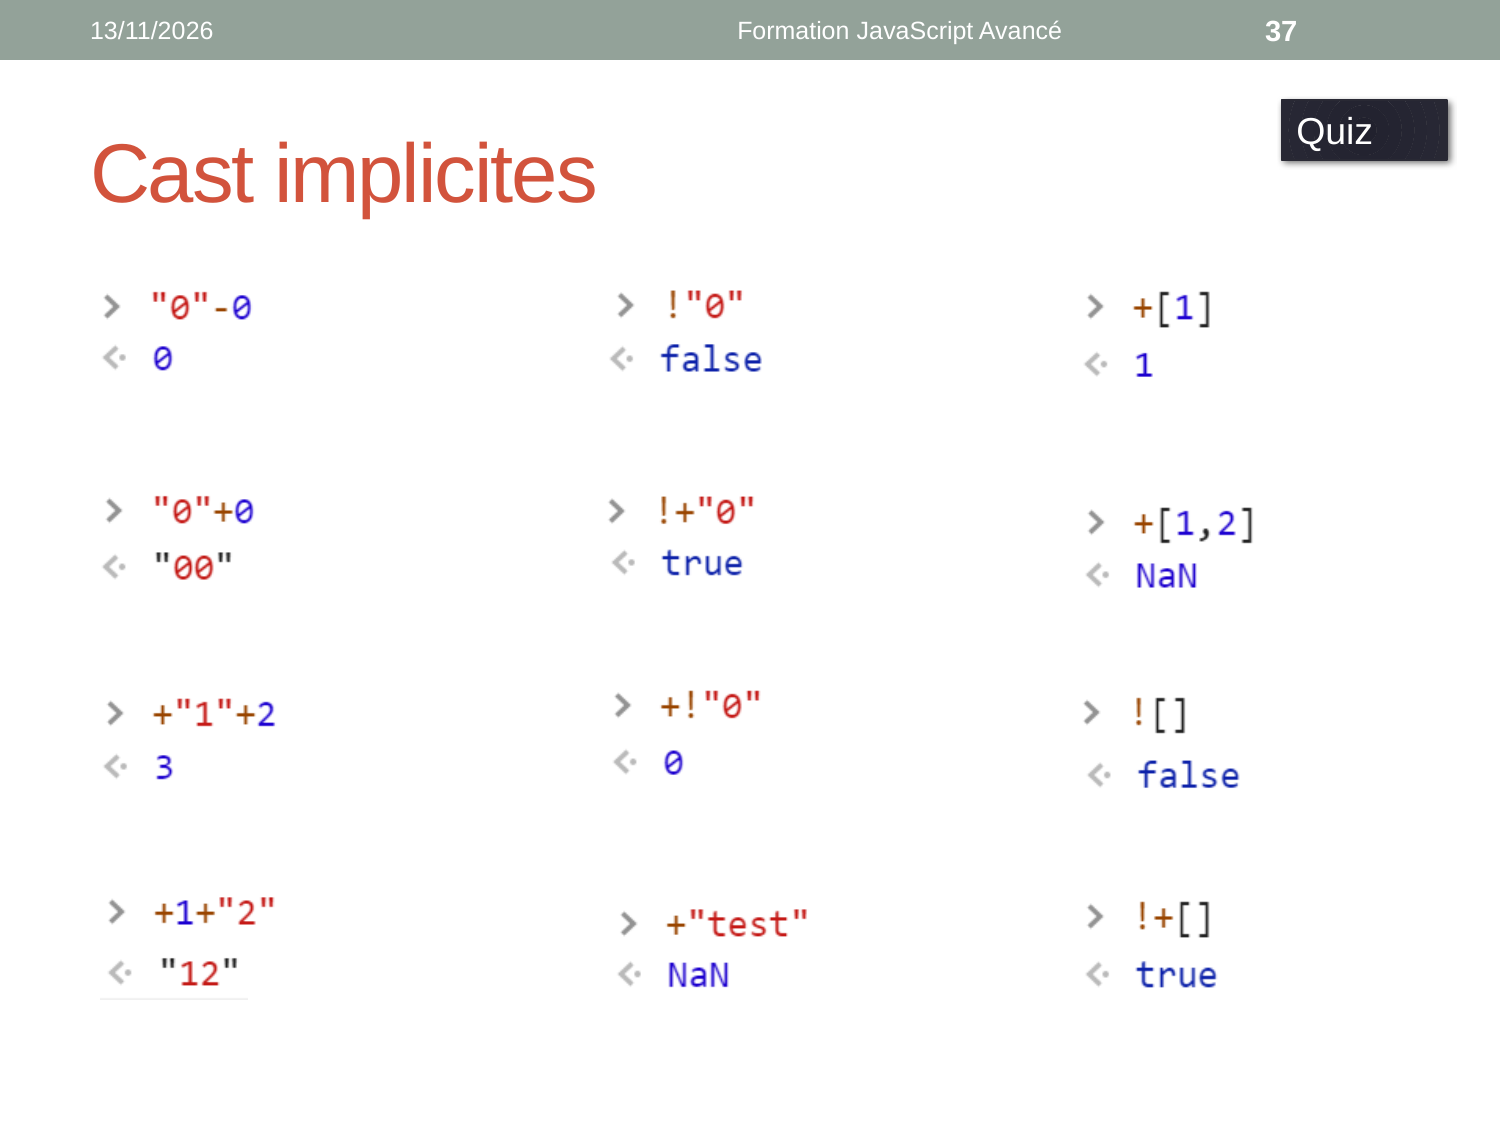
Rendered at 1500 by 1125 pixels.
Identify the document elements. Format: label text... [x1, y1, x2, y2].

picture [1072, 947, 1230, 994]
footer Formation JavaScript Avancé [562, 3, 1238, 57]
picture [89, 680, 297, 792]
picture [1072, 684, 1252, 797]
picture [87, 479, 284, 591]
picture [607, 897, 821, 1000]
picture [1072, 281, 1227, 388]
text_box Quiz [1281, 99, 1448, 161]
picture [95, 888, 288, 936]
picture [1072, 551, 1219, 599]
picture [100, 941, 248, 1000]
picture [601, 680, 781, 783]
picture [1069, 496, 1283, 548]
picture [88, 325, 186, 380]
picture [599, 481, 774, 589]
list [88, 278, 299, 334]
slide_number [75, 3, 550, 57]
picture [1072, 891, 1225, 944]
slide_number 37 [1250, 3, 1425, 57]
picture [597, 278, 774, 383]
title Cast implicites [75, 87, 1425, 250]
